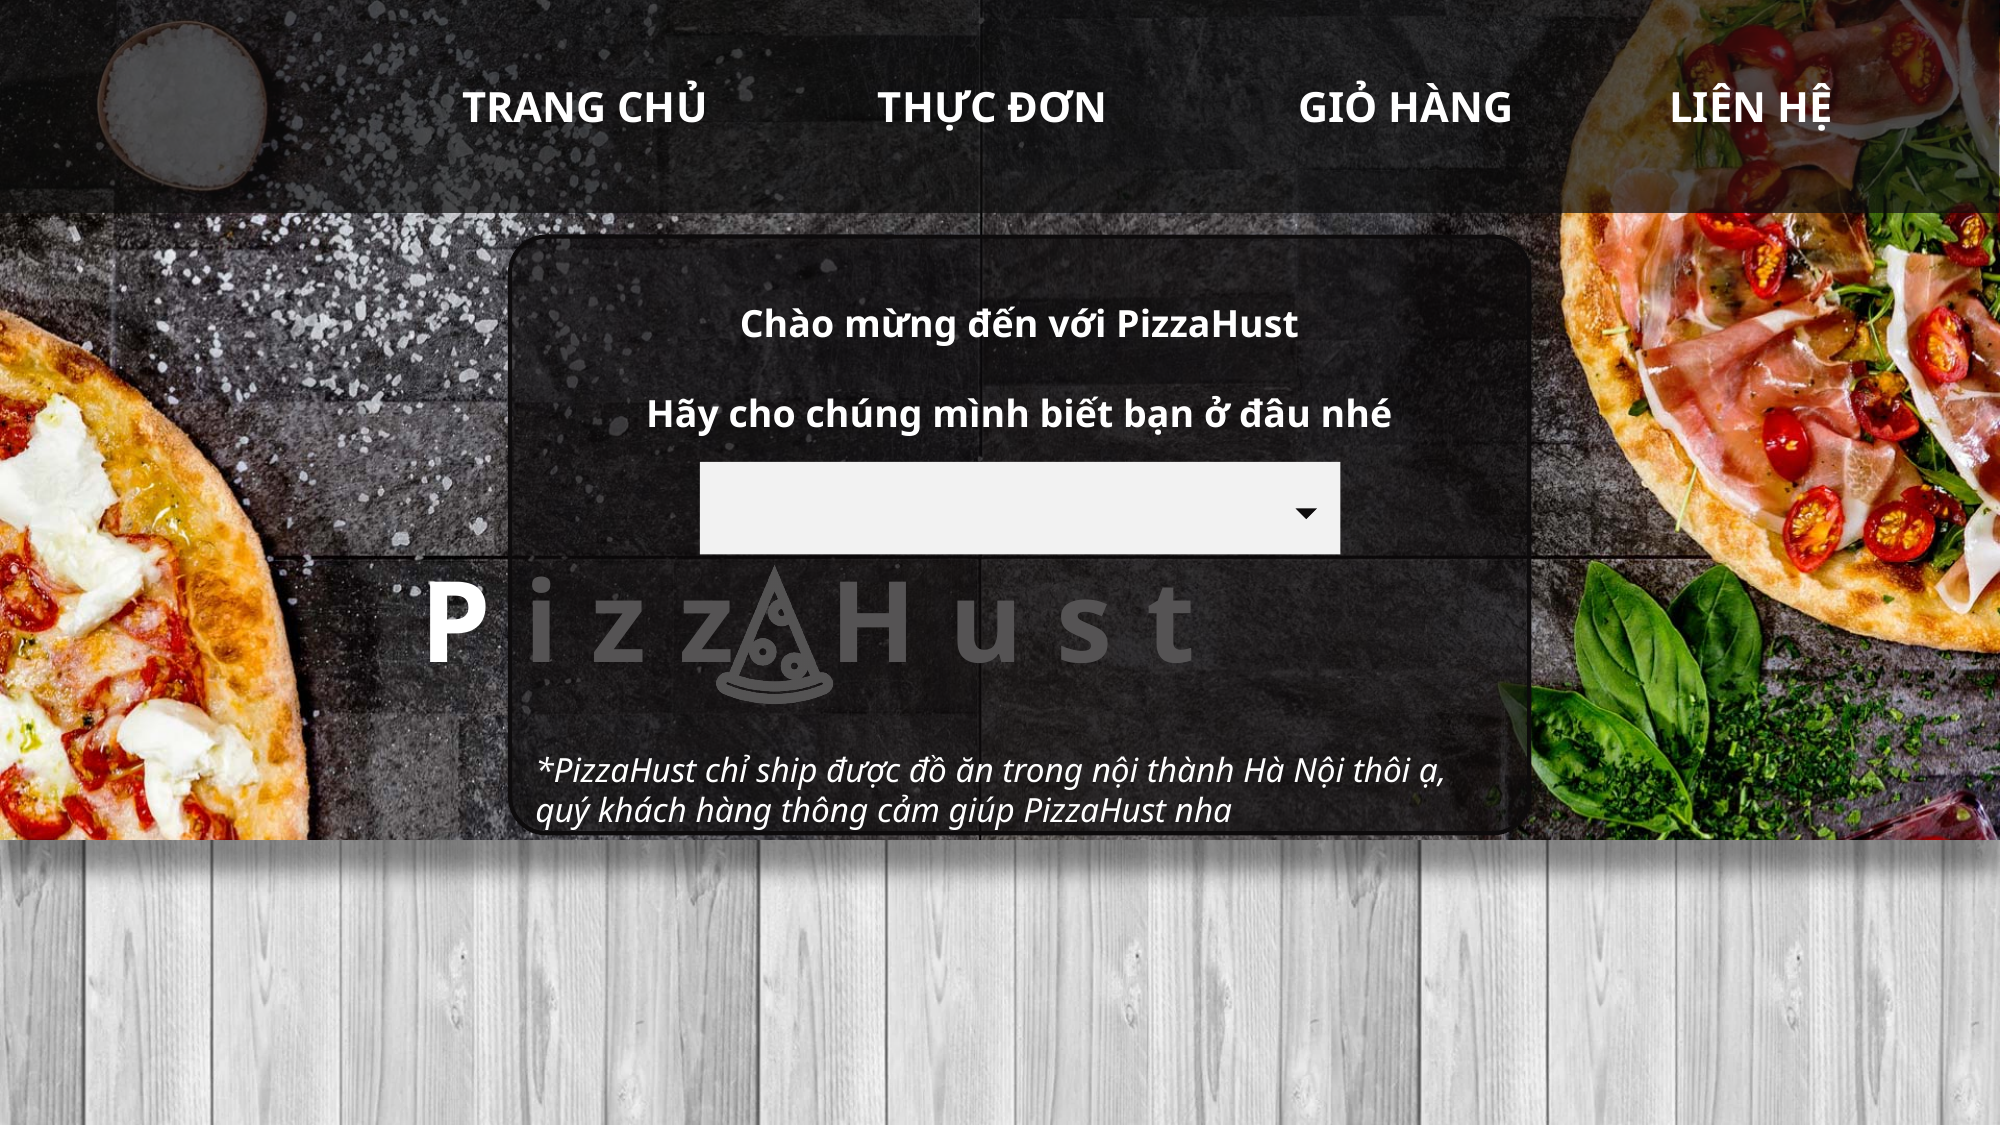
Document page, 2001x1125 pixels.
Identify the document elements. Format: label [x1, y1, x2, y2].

text_box [0, 0, 2000, 213]
text_box [699, 461, 1341, 555]
text_box [366, 542, 1250, 713]
picture [0, 213, 2000, 1125]
